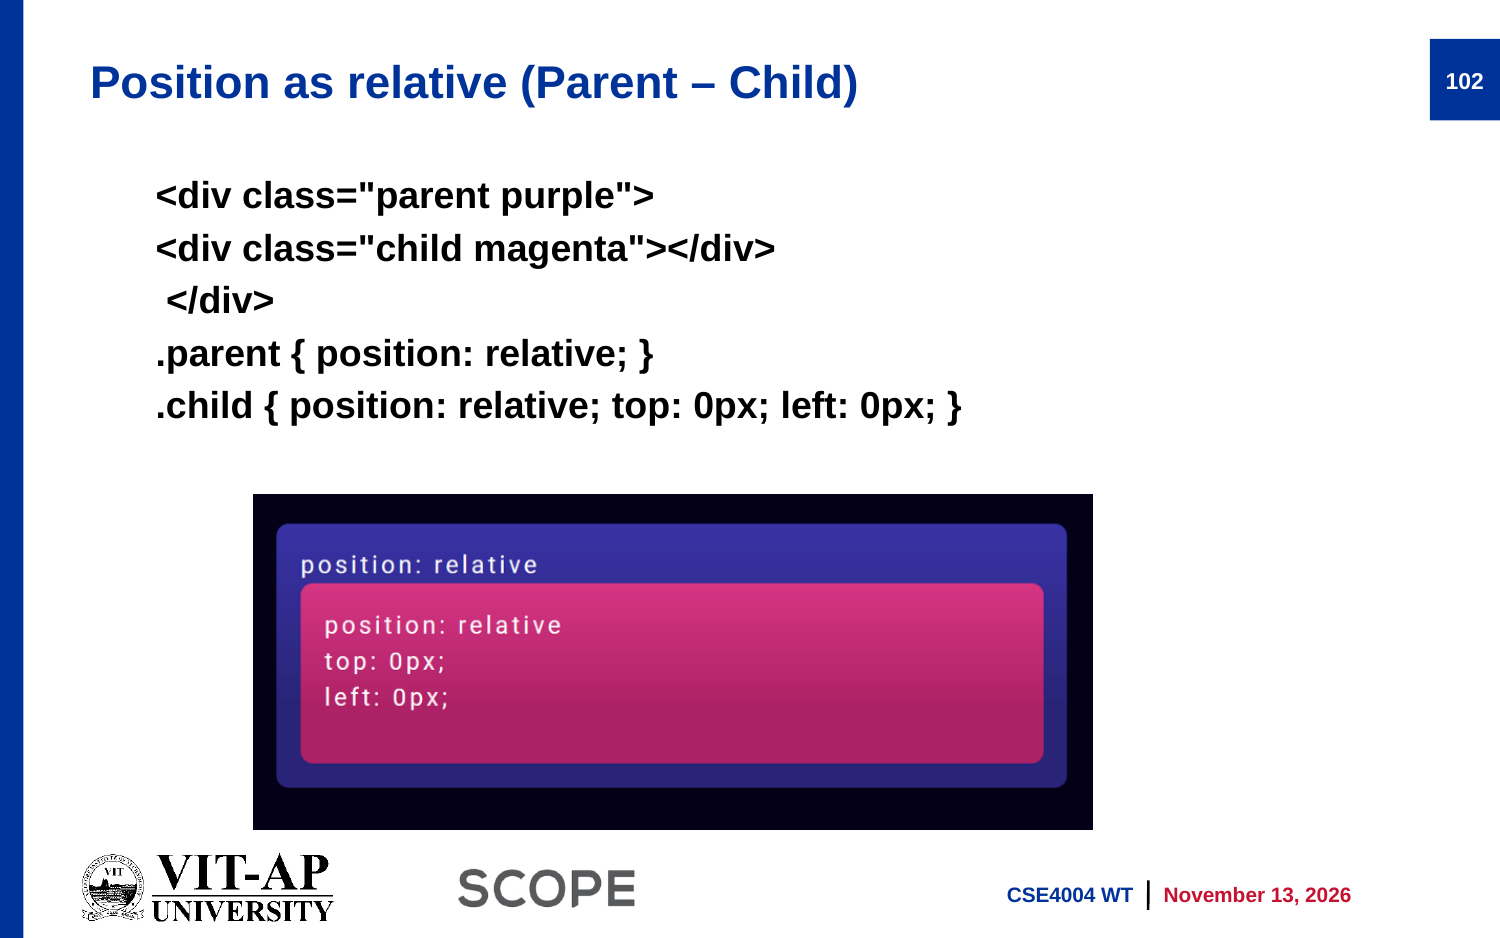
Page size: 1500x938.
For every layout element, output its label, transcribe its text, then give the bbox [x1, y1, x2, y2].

picture [253, 494, 1093, 830]
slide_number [1149, 868, 1424, 919]
list <div class="parent purple"> <div class="child magenta"></div> </div> .parent { position: relative; } .child { position: relative; top: 0px; left: 0px; } [74, 163, 1426, 838]
footer CSE4004 WT [673, 868, 1149, 919]
title Position as relative (Parent – Child) [74, 37, 1430, 124]
slide_number 102 [1429, 45, 1500, 116]
picture [76, 846, 337, 928]
picture [454, 864, 641, 910]
